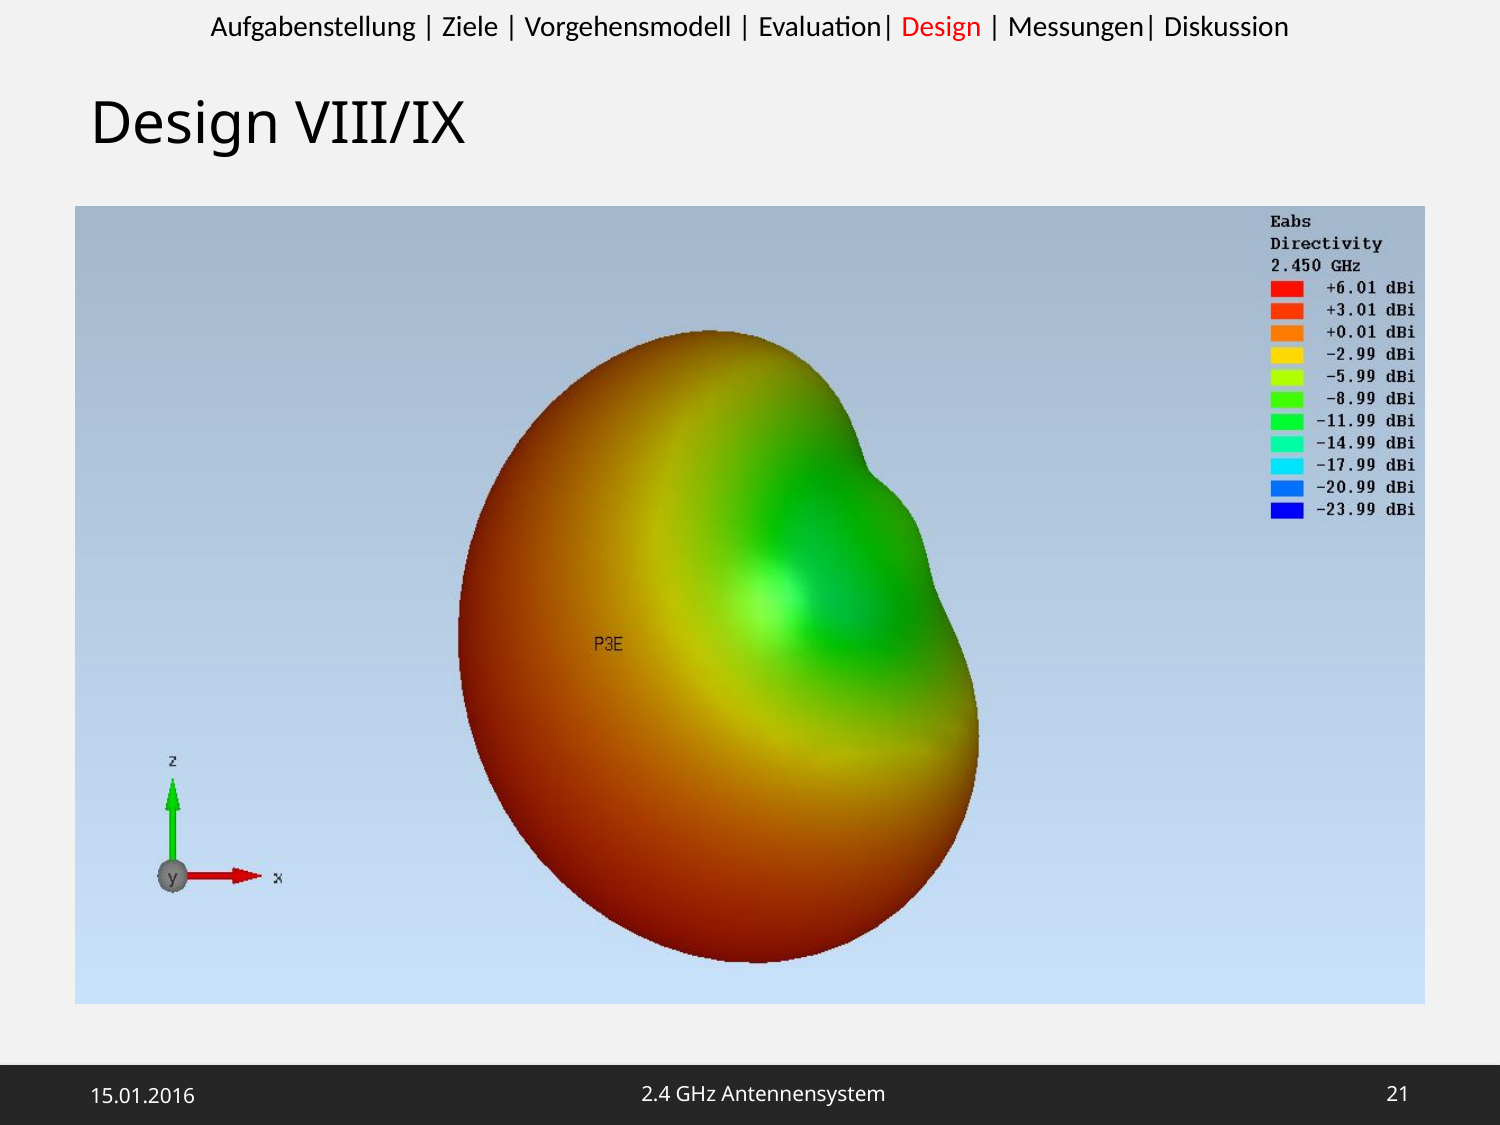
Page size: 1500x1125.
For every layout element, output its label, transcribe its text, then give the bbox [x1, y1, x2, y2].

footer 2.4 GHz Antennensystem [512, 1065, 1015, 1125]
title Design VIII/IX [75, 78, 1425, 165]
picture [74, 206, 1426, 1005]
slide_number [75, 1065, 425, 1125]
text_box Aufgabenstellung | Ziele | Vorgehensmodell | Evaluation| Design | Messungen| Diskussion [0, 0, 1500, 50]
slide_number 20 [1074, 1065, 1425, 1125]
